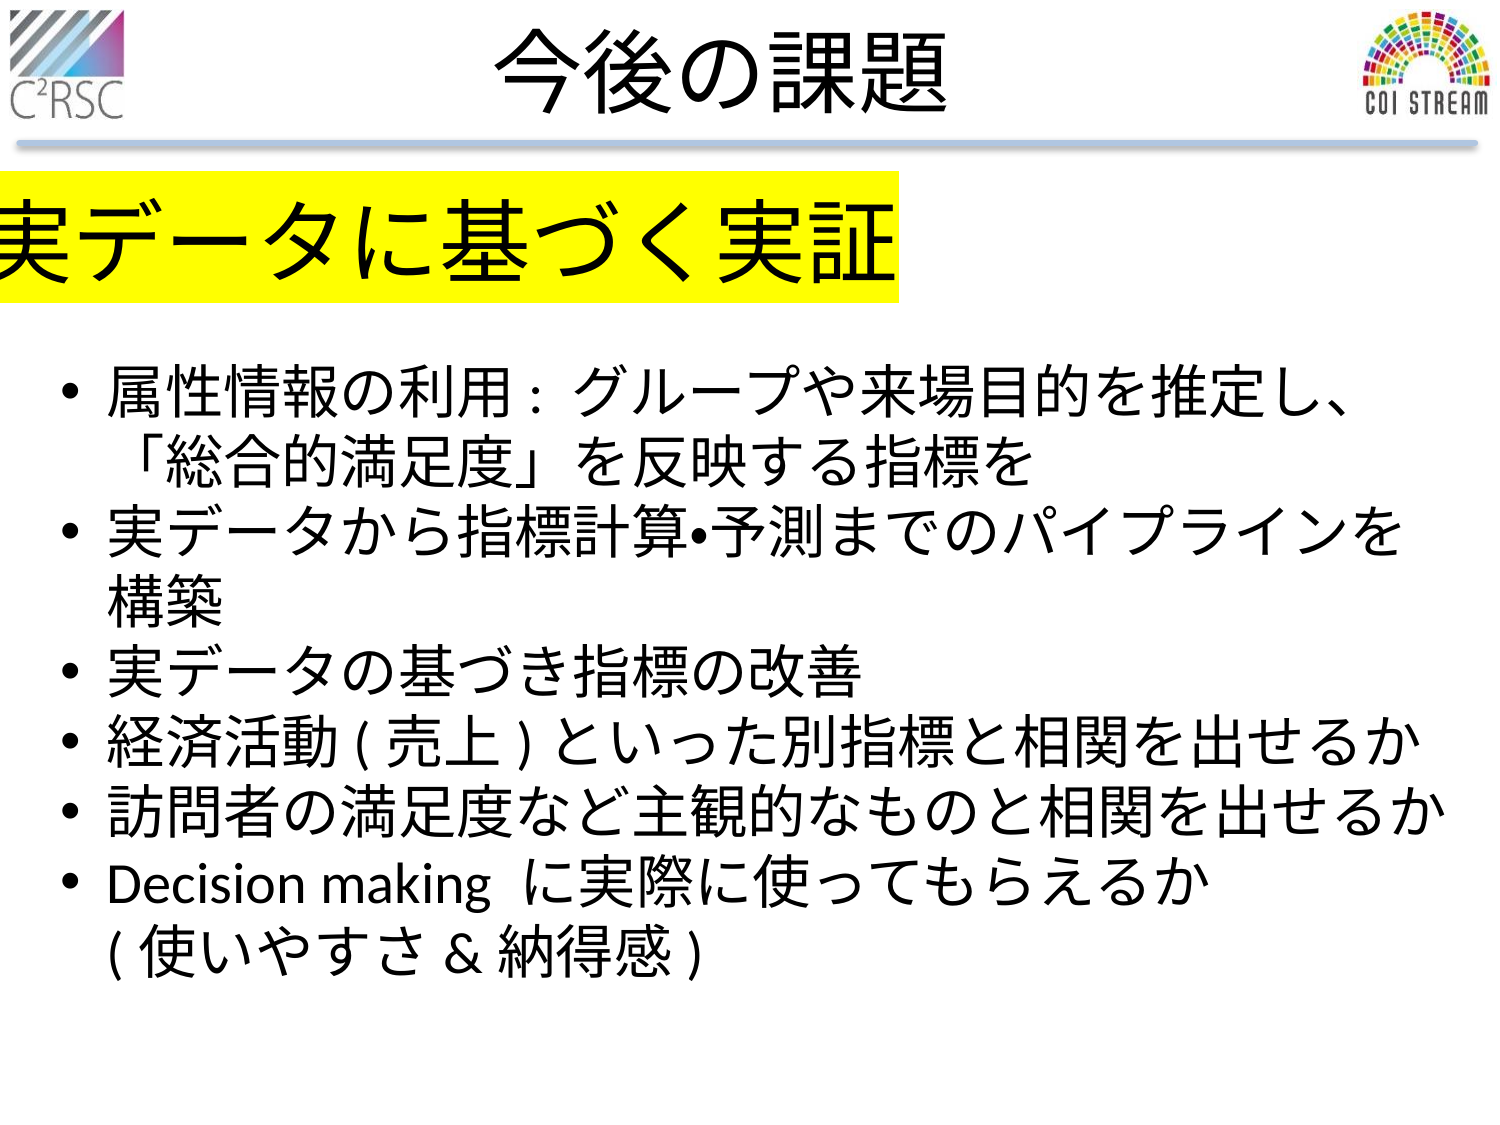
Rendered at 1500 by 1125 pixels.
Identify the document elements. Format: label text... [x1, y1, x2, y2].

text_box 属性情報の利用: グループや来場目的を推定し、 「総合的満足度」を反映する指標を 実データから指標計算・予測までのパイプラインを構築 実データの基づき指標の改善 経済活動(売上)といった別指標と相関を出せるか 訪問者の満足度など主観的なものと相関を出せるか Decision making に実際に使ってもらえるか (使いやすさ&納得感) [45, 348, 1474, 993]
text_box 今後の課題 [476, 7, 965, 133]
text_box 実データに基づく実証 [0, 177, 914, 303]
picture [1357, 9, 1497, 120]
picture [9, 9, 125, 120]
